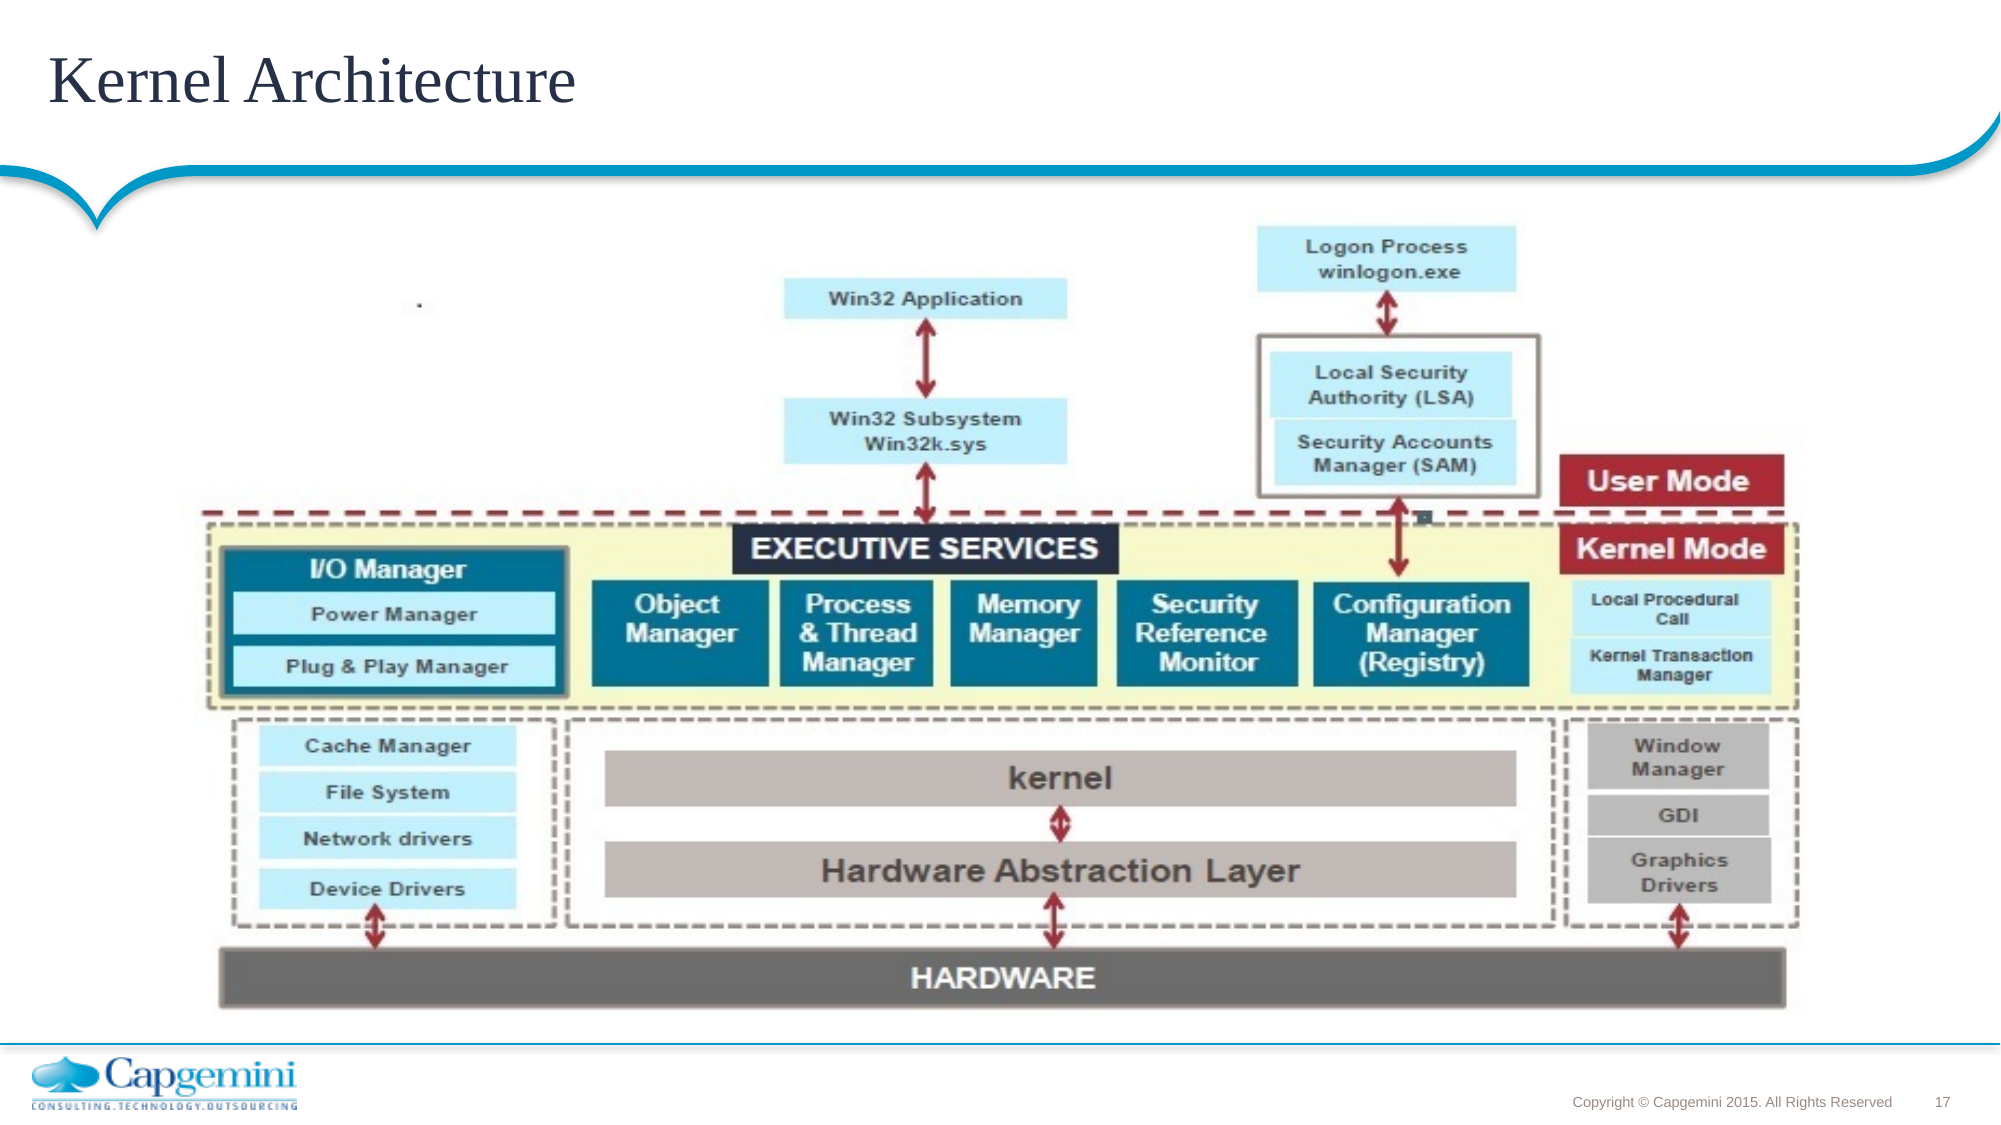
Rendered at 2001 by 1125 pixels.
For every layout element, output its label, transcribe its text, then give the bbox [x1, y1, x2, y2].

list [180, 209, 1855, 1018]
picture [32, 1056, 297, 1110]
title Kernel Architecture [0, 0, 2000, 165]
